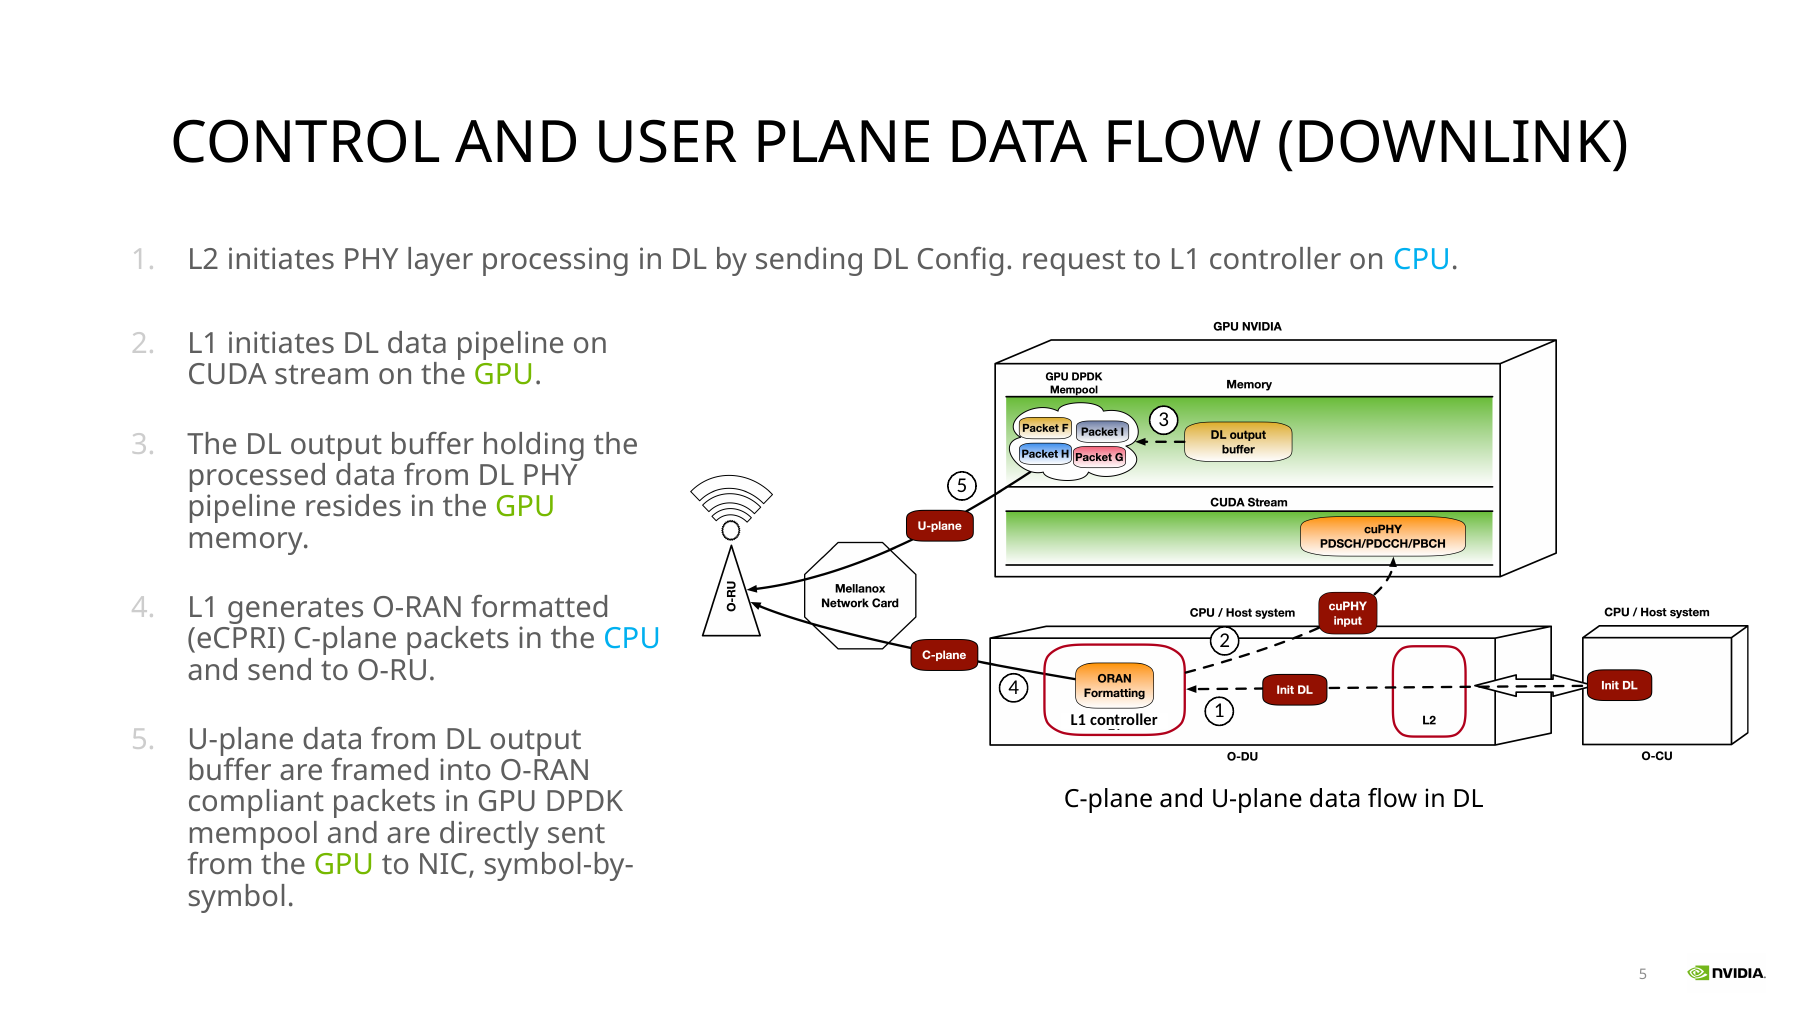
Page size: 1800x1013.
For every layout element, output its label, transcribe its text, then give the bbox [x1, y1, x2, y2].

title Control and user plane data flow (downlink) [81, 85, 1719, 183]
picture [1687, 953, 1766, 993]
picture [686, 315, 1752, 779]
text_box C-plane and U-plane data flow in DL [1015, 788, 1533, 823]
text_box L1 initiates DL data pipeline on CUDA stream on the GPU. The DL output buffer holding the processed data from DL PHY pipeline resides in the GPU memory. L1 generates O-RAN formatted (eCPRI) C-plane packets in the CPU and send to O-RU. U-plane data from DL output buffer are framed into O-RAN compliant packets in GPU DPDK mempool and are directly sent from the GPU to NIC, symbol-by-symbol. [116, 321, 687, 864]
list L2 initiates PHY layer processing in DL by sending DL Config. request to L1 controller on CPU. [115, 236, 1745, 978]
